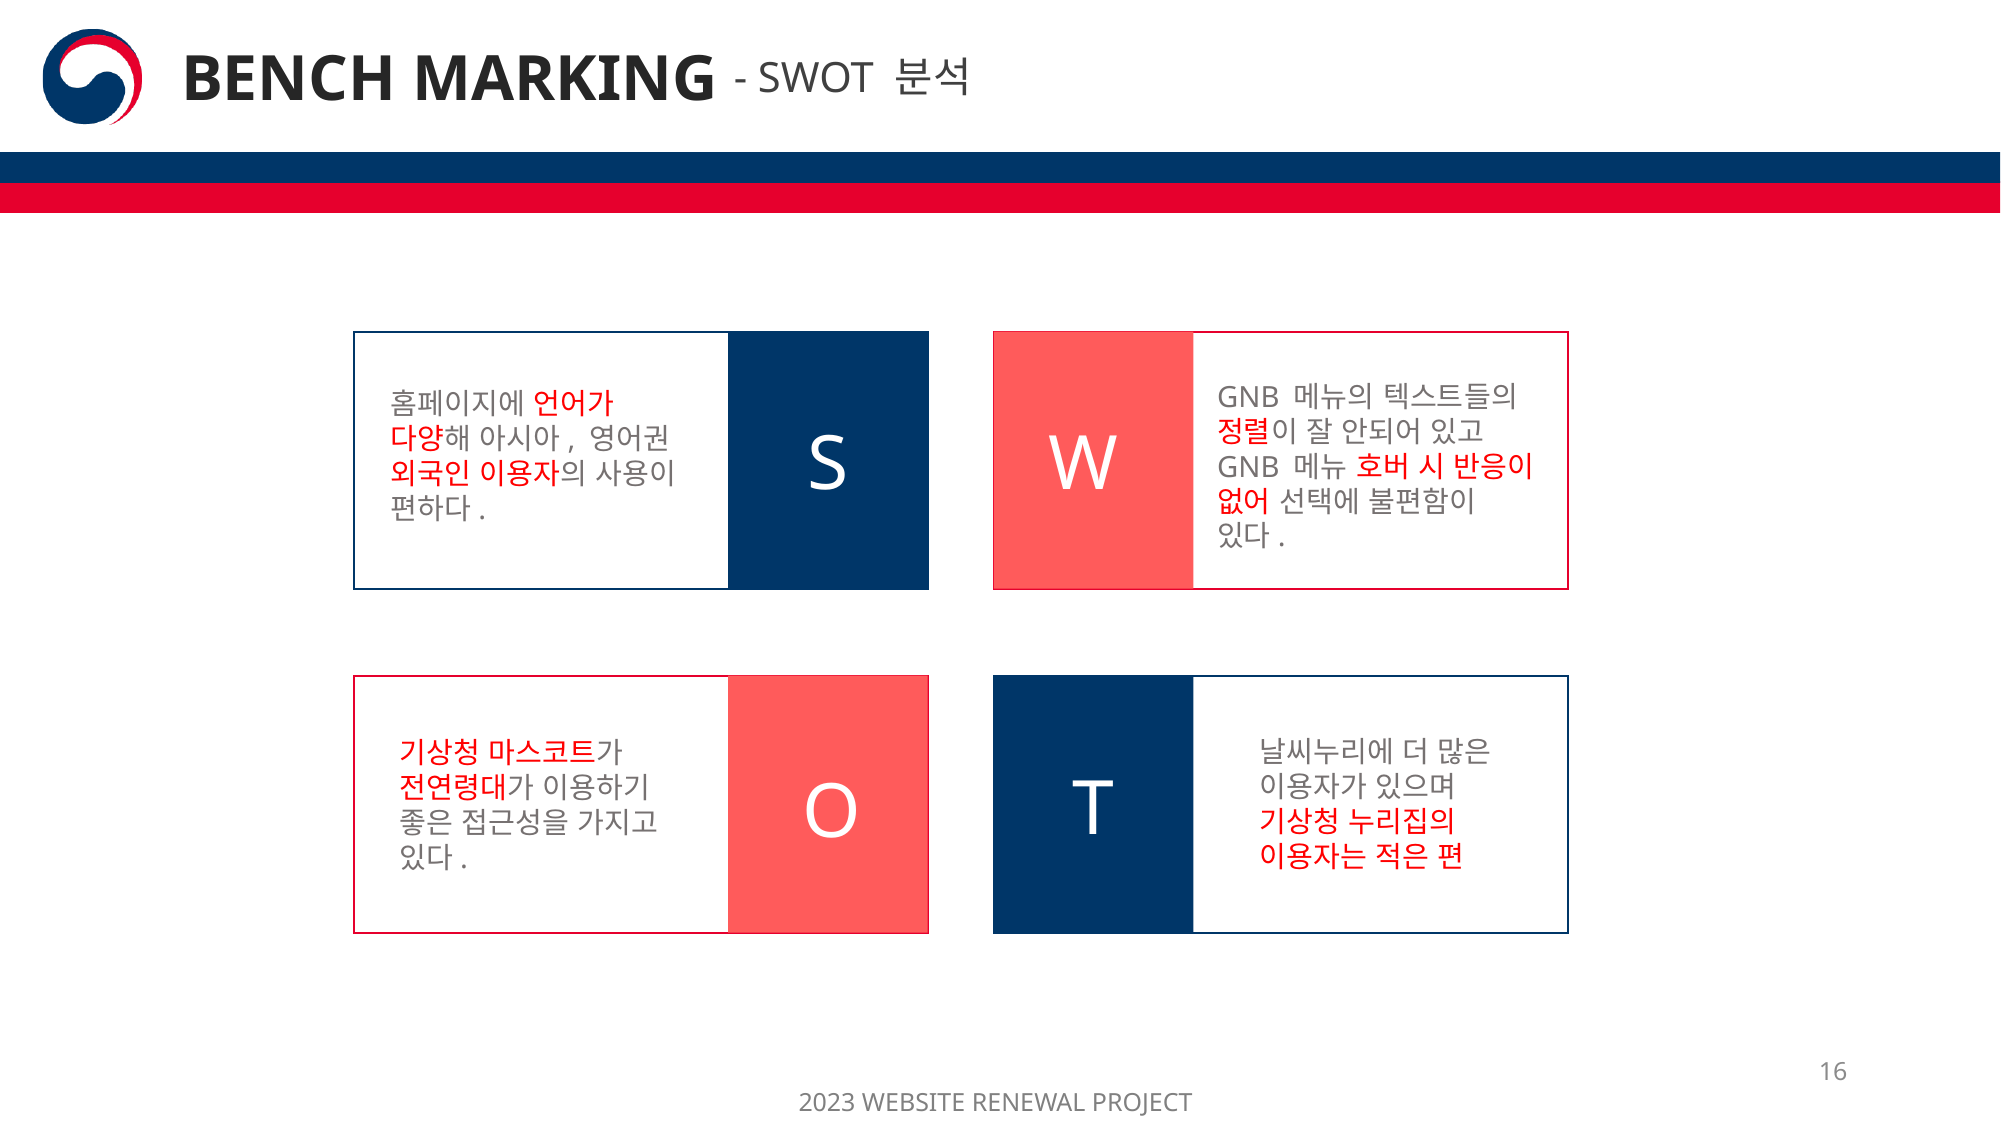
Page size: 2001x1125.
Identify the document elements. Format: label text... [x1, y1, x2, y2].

text_box - SWOT 분석 [668, 43, 1038, 108]
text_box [993, 331, 1568, 933]
text_box BENCH MARKING [146, 30, 752, 121]
picture [42, 28, 145, 125]
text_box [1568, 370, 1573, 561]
text_box 16 [1412, 1042, 1863, 1103]
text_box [353, 331, 928, 933]
